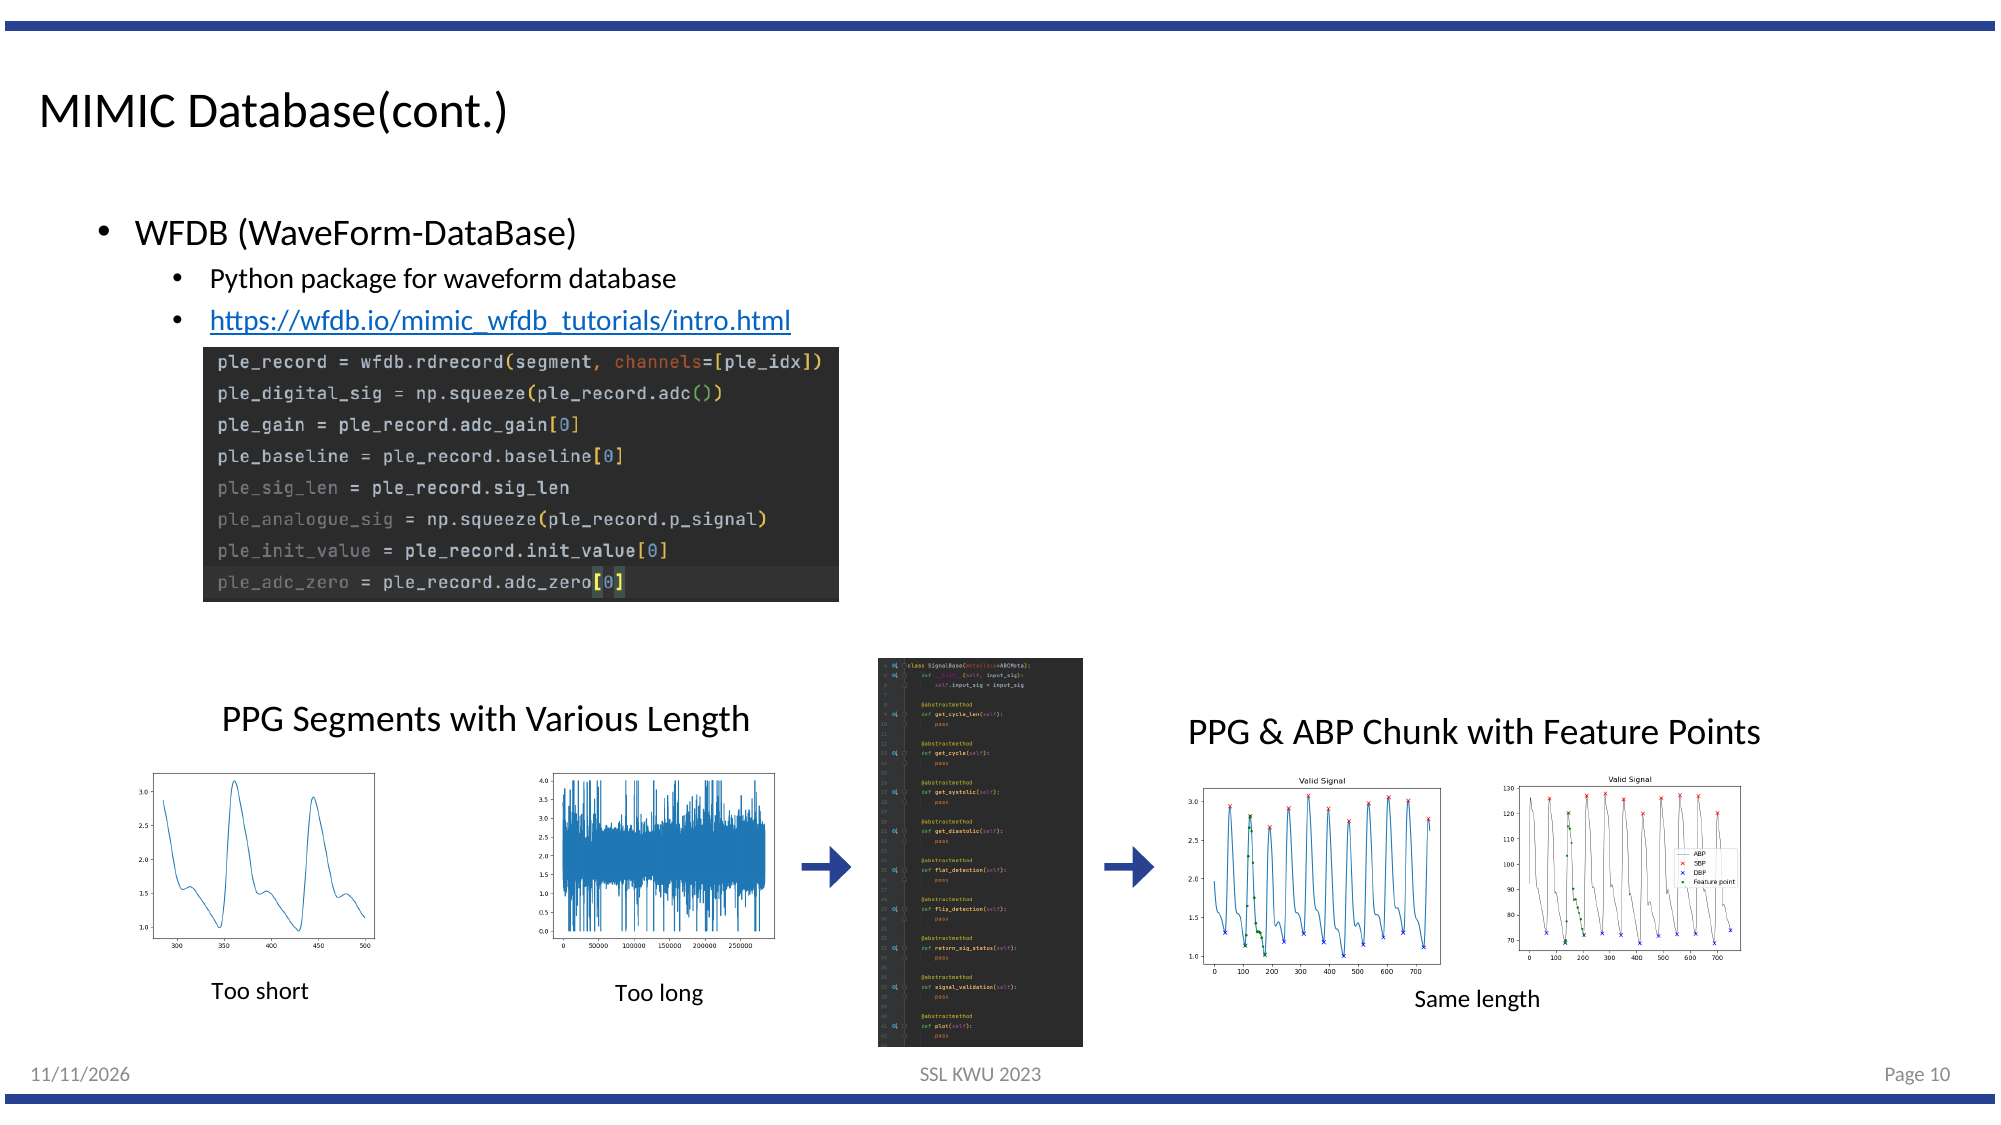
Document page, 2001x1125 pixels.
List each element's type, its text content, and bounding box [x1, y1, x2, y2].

text_box PPG Segments with Various Length [207, 686, 767, 747]
picture [1483, 760, 1769, 974]
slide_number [15, 1042, 466, 1103]
text_box Too short [196, 967, 324, 1013]
text_box [1104, 845, 1155, 889]
text_box Same length [1399, 974, 1556, 1020]
list WFDB (WaveForm-DataBase) Python package for waveform database https://wfdb.io/mimic_wfdb_tutorials/intro.html [82, 205, 1958, 997]
text_box [803, 845, 852, 889]
picture [1165, 760, 1471, 989]
picture [203, 347, 839, 602]
text_box PPG & ABP Chunk with Feature Points [1173, 699, 1777, 760]
title MIMIC Database(cont.) [23, 62, 1958, 161]
footer SSL KWU 2023 [643, 1042, 1318, 1103]
slide_number Page 9 [1515, 1042, 1966, 1103]
text_box Too long [600, 968, 719, 1014]
picture [878, 658, 1083, 1047]
picture [517, 747, 803, 962]
picture [117, 747, 403, 962]
